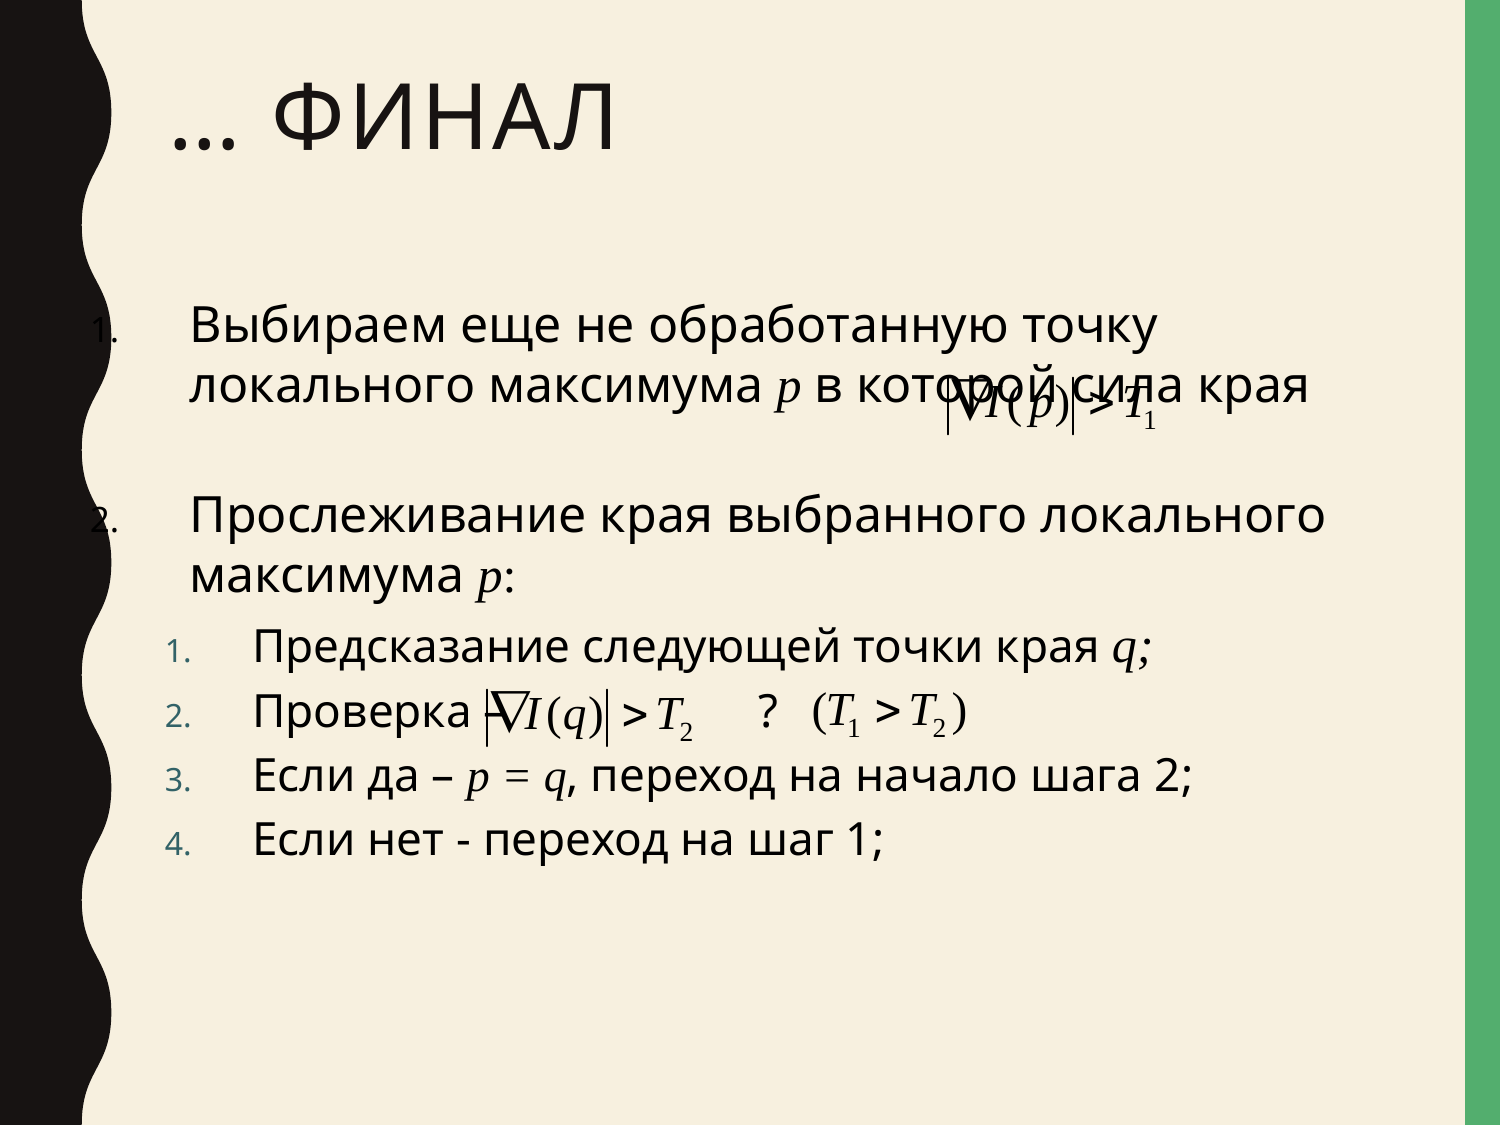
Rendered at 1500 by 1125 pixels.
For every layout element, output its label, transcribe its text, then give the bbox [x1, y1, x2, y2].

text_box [938, 366, 1164, 446]
title … финал [154, 62, 1407, 285]
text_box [805, 678, 975, 746]
text_box Выбираем еще не обработанную точку локального максимума p в которой сила края Прослеживание края выбранного локального максимума p: Предсказание следующей точки края q; Проверка – ? Если да – p = q, переход на начало шага 2; Если нет - переход на шаг 1; [74, 285, 1425, 1005]
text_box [478, 678, 703, 758]
